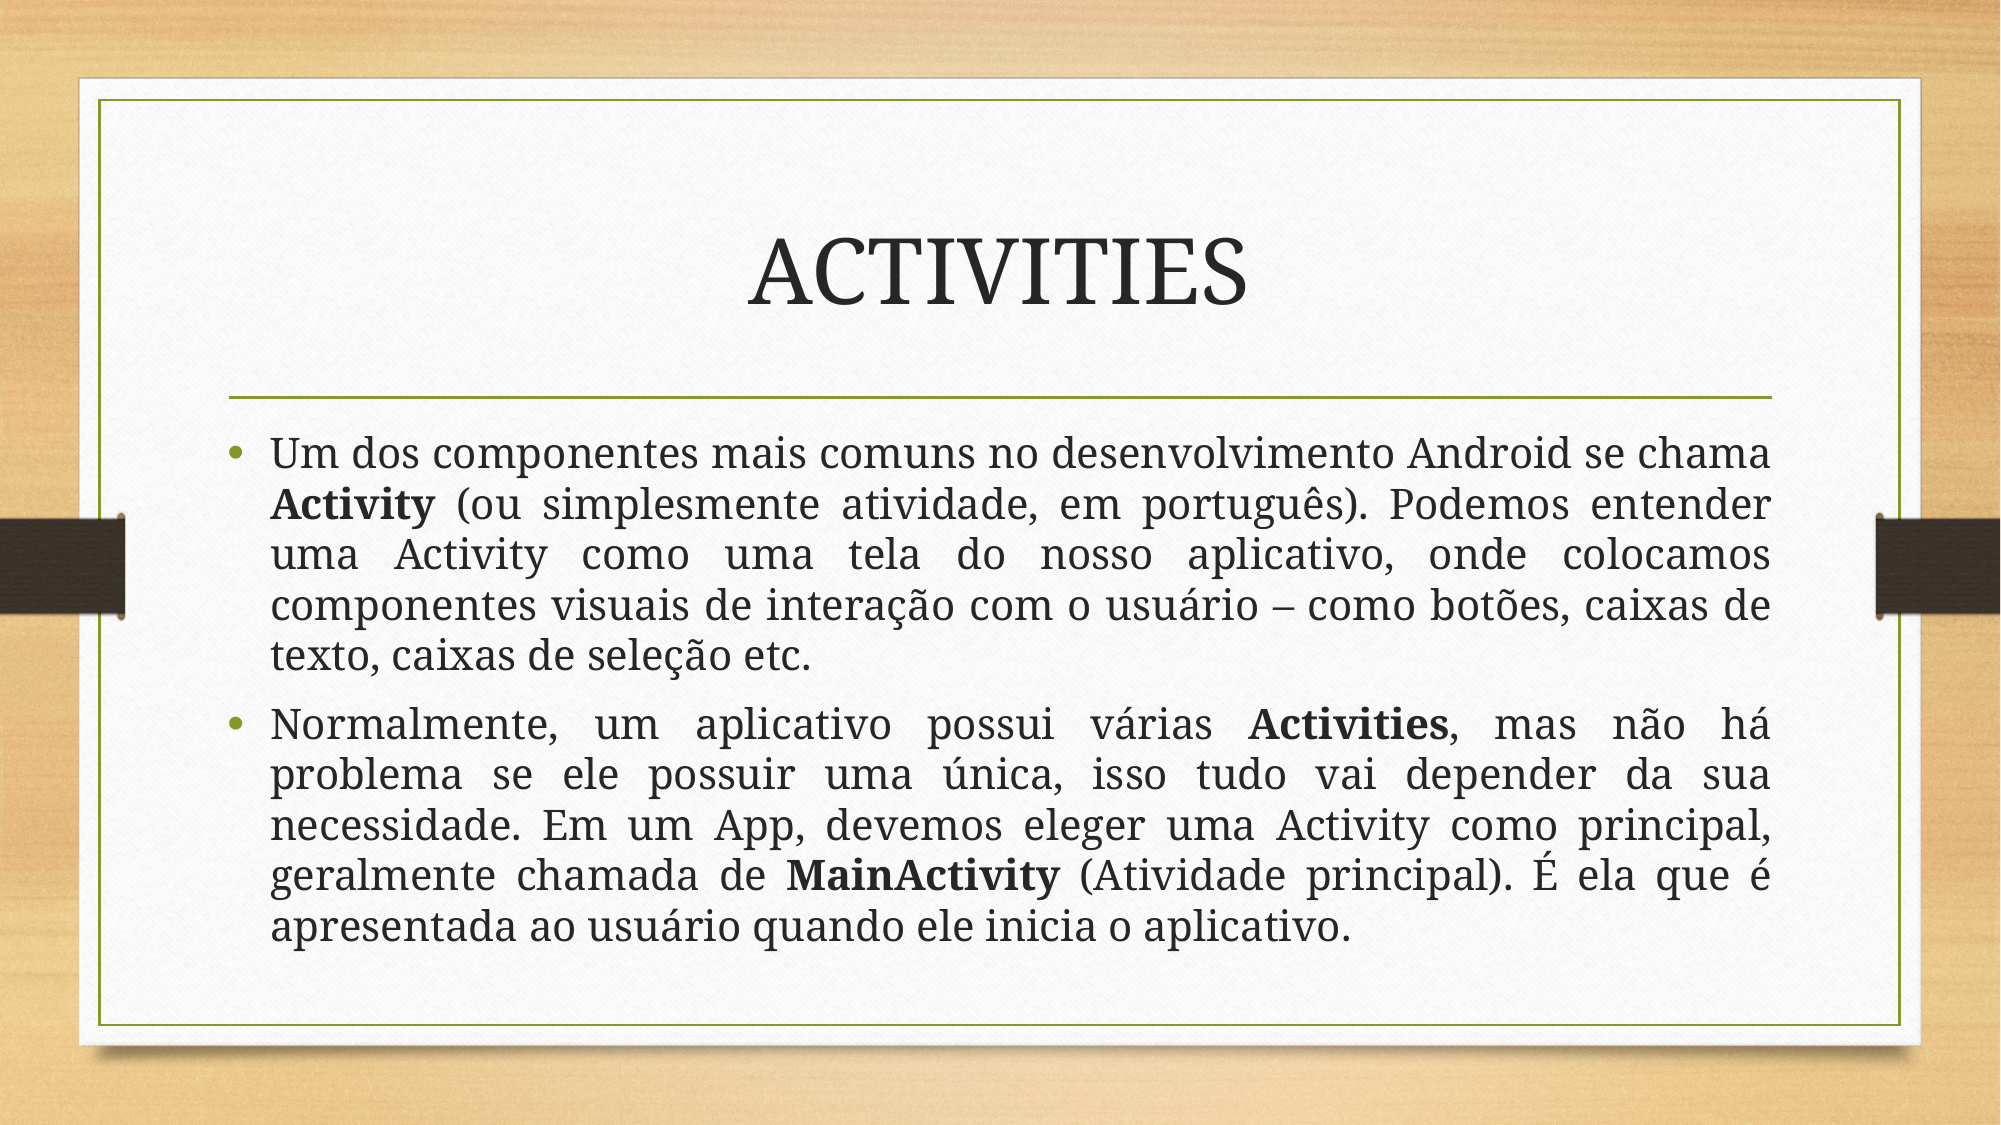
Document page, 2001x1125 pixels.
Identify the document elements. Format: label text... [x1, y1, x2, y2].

title ACTIVITIES [212, 161, 1788, 375]
picture [0, 0, 2001, 1125]
list Um dos componentes mais comuns no desenvolvimento Android se chama Activity (ou simplesmente atividade, em português). Podemos entender uma Activity como uma tela do nosso aplicativo, onde colocamos componentes visuais de interação com o usuário – como botões, caixas de texto, caixas de seleção etc. Normalmente, um aplicativo possui várias Activities, mas não há problema se ele possuir uma única, isso tudo vai depender da sua necessidade. Em um App, devemos eleger uma Activity como principal, geralmente chamada de MainActivity (Atividade principal). É ela que é apresentada ao usuário quando ele inicia o aplicativo. [212, 419, 1788, 964]
